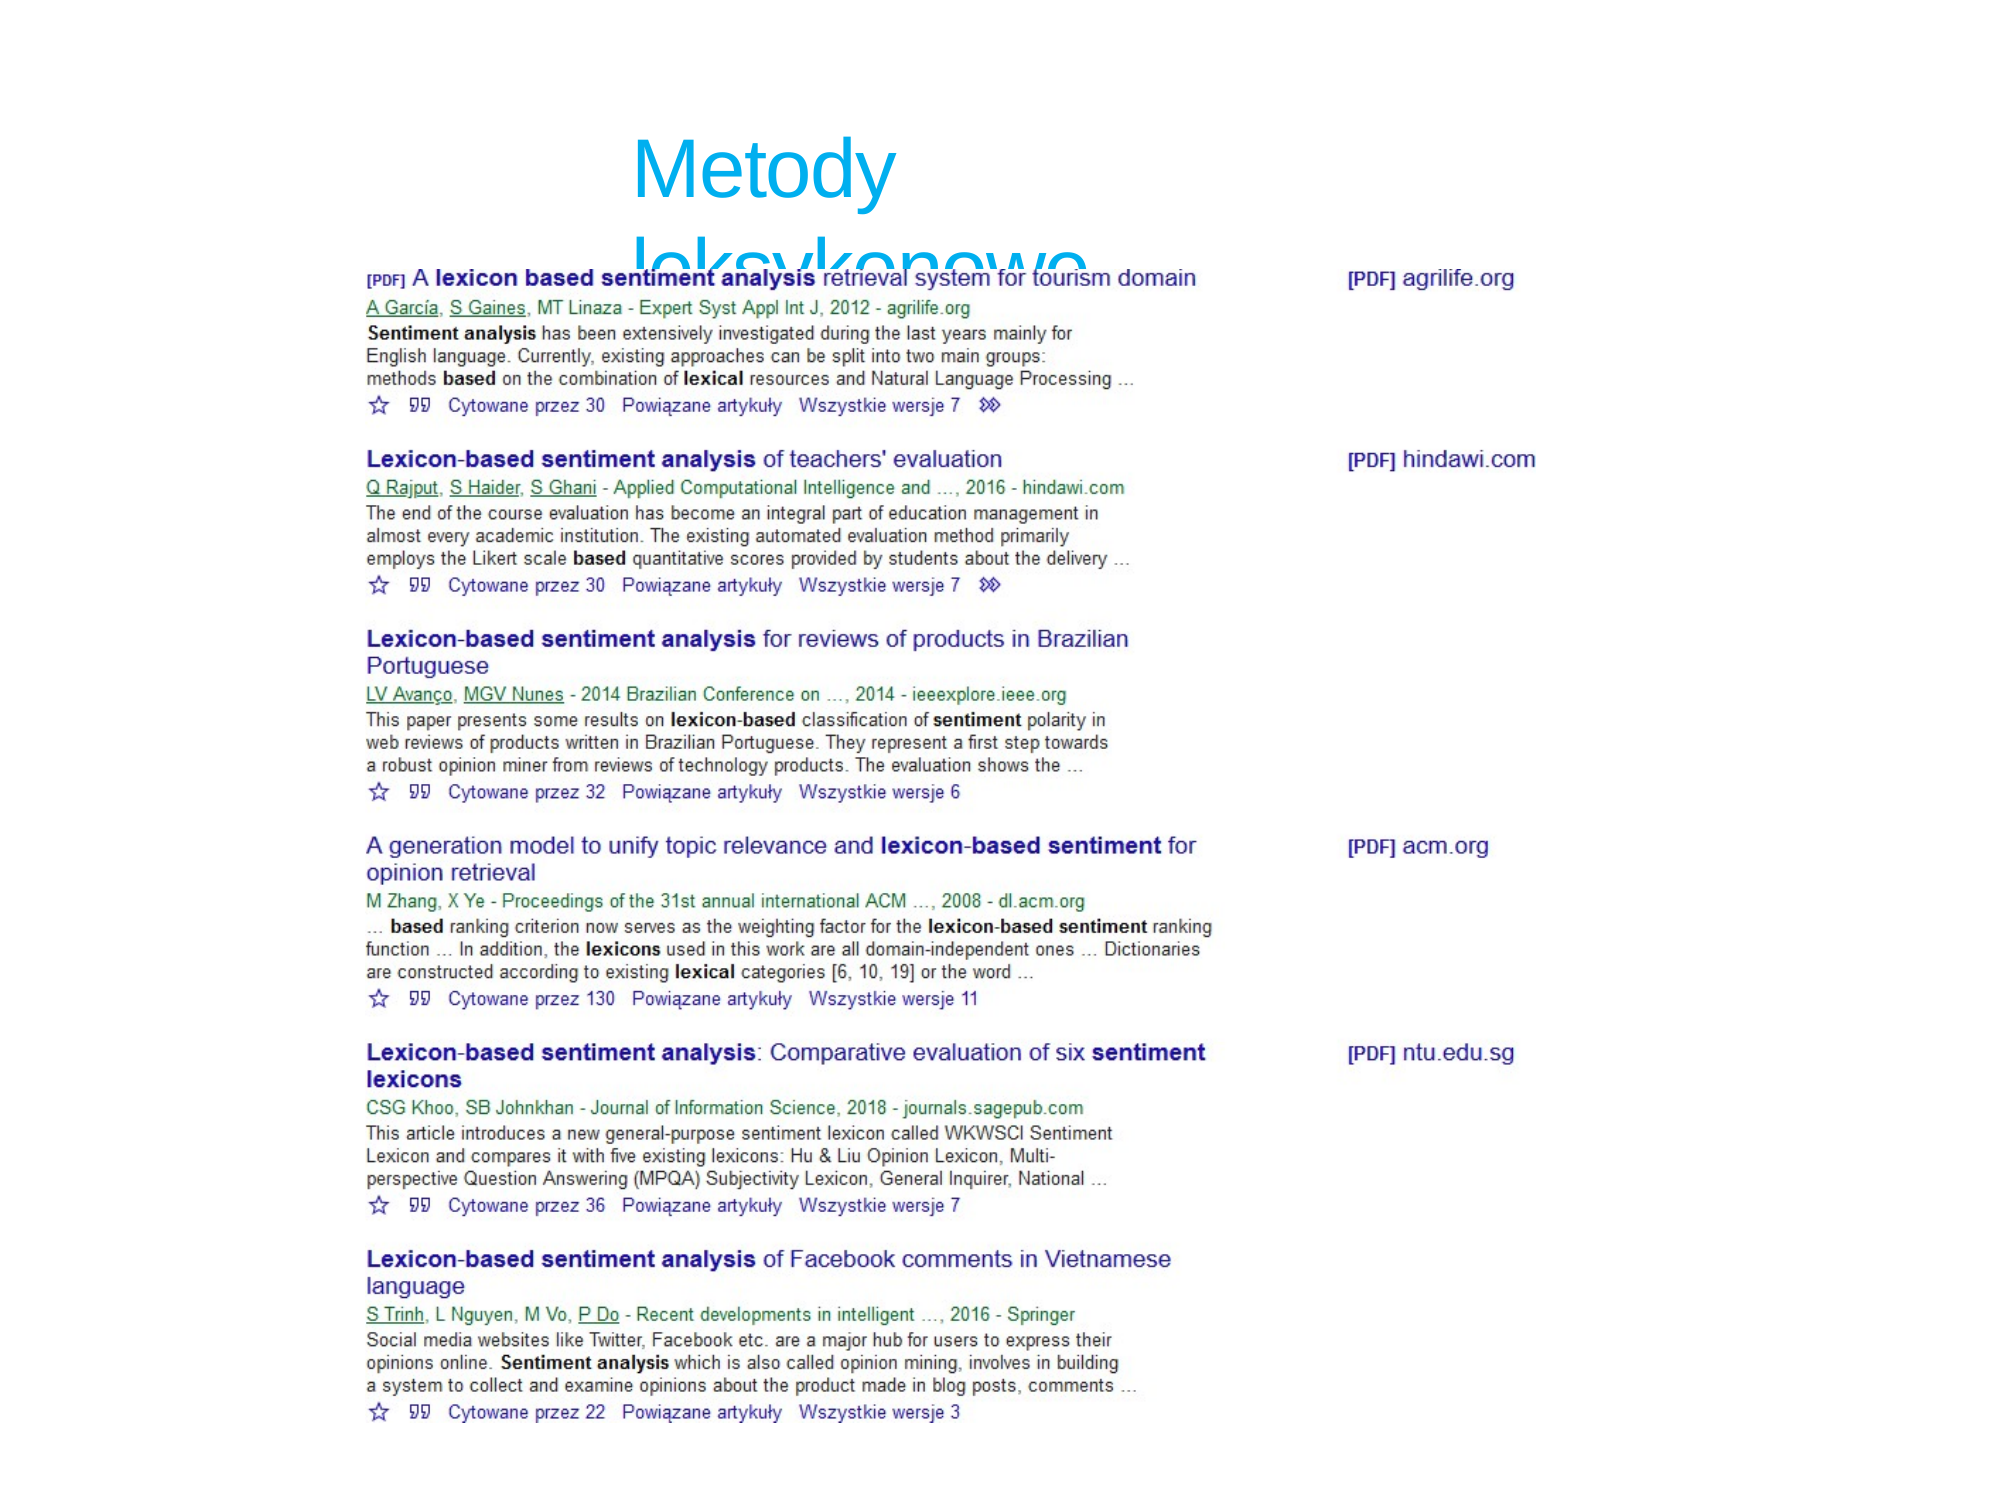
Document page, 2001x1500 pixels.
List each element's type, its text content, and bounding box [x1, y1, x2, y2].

title Metody leksykonowe [629, 111, 1377, 269]
text_box [365, 269, 1536, 1423]
